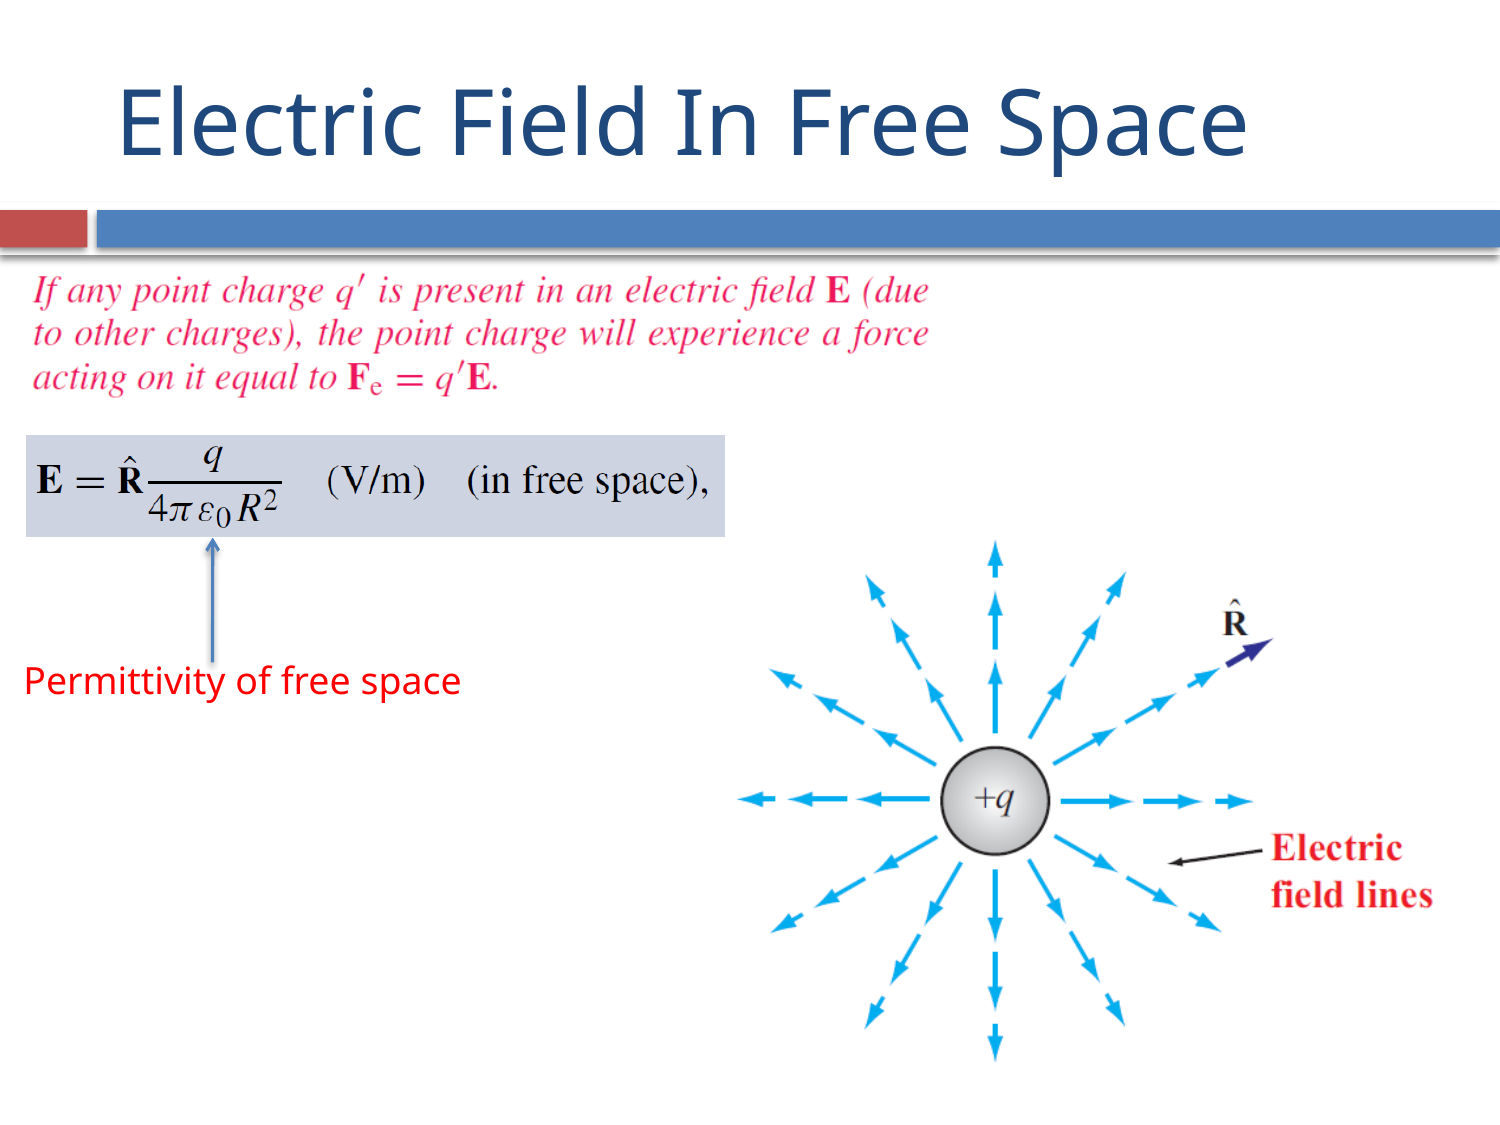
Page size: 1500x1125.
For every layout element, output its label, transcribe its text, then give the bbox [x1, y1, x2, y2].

text_box Permittivity of free space [8, 649, 478, 710]
picture [24, 433, 726, 538]
title Electric Field In Free Space [100, 37, 1438, 200]
picture [727, 528, 1438, 1076]
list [24, 268, 933, 407]
